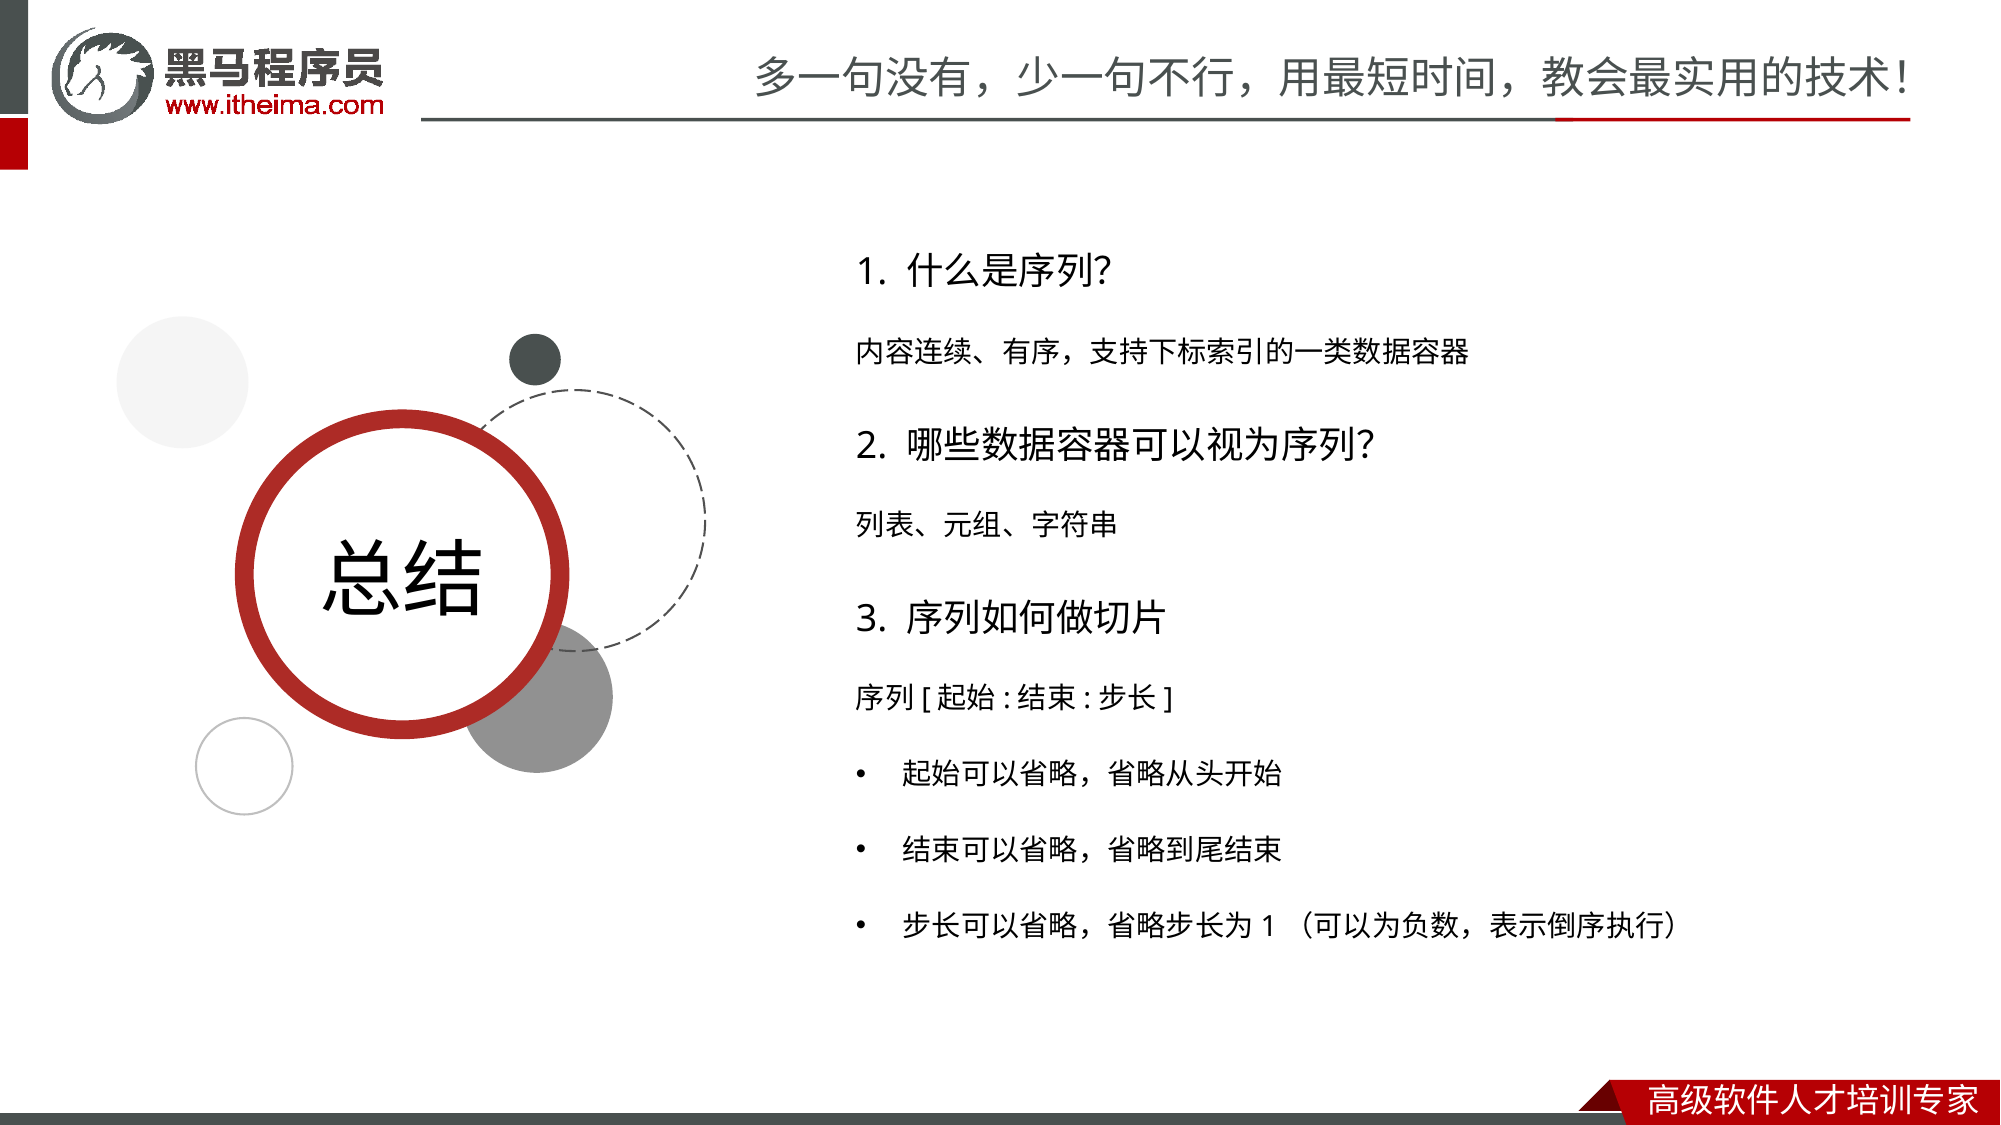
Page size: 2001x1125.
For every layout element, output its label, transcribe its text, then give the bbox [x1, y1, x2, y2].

list 1. 什么是序列？ 内容连续、有序，支持下标索引的一类数据容器 2. 哪些数据容器可以视为序列？ 列表、元组、字符串 3. 序列如何做切片 序列[起始:结束:步长] 起始可以省略，省略从头开始 结束可以省略，省略到尾结束 步长可以省略，省略步长为1（可以为负数，表示倒序执行） [841, 239, 1786, 980]
picture [50, 26, 384, 125]
